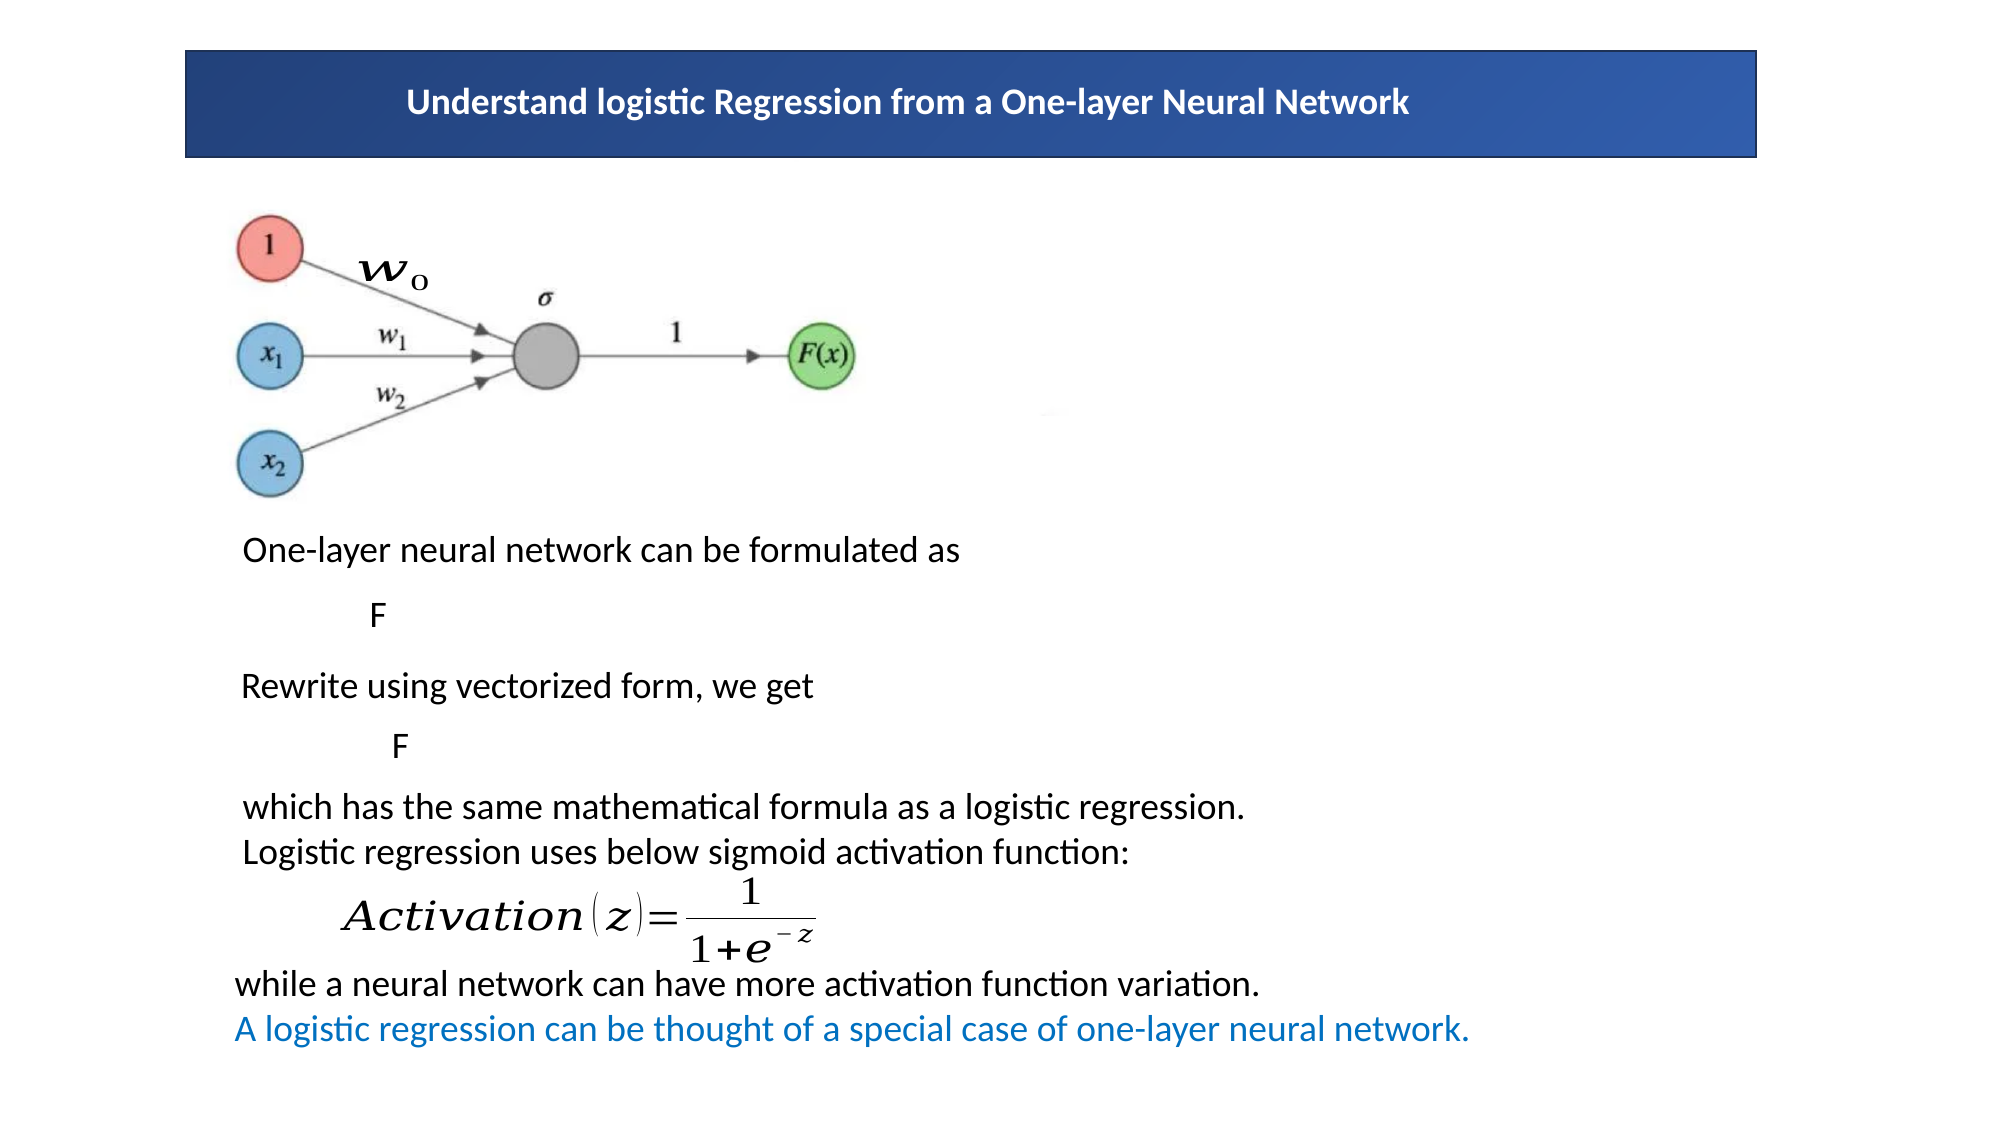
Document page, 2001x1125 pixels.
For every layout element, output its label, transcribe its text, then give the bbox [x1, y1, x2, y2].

text_box One-layer neural network can be formulated as [227, 543, 1166, 578]
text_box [207, 160, 1170, 543]
text_box which has the same mathematical formula as a logistic regression. Logistic regression uses below sigmoid activation function: [227, 775, 1884, 880]
text_box Understand logistic Regression from a One-layer Neural Network [241, 69, 1642, 175]
text_box while a neural network can have more activation function variation. A logistic regression can be thought of a special case of one-layer neural network. [219, 951, 1780, 1101]
text_box [185, 50, 1757, 158]
text_box Rewrite using vectorized form, we get [226, 653, 1028, 759]
